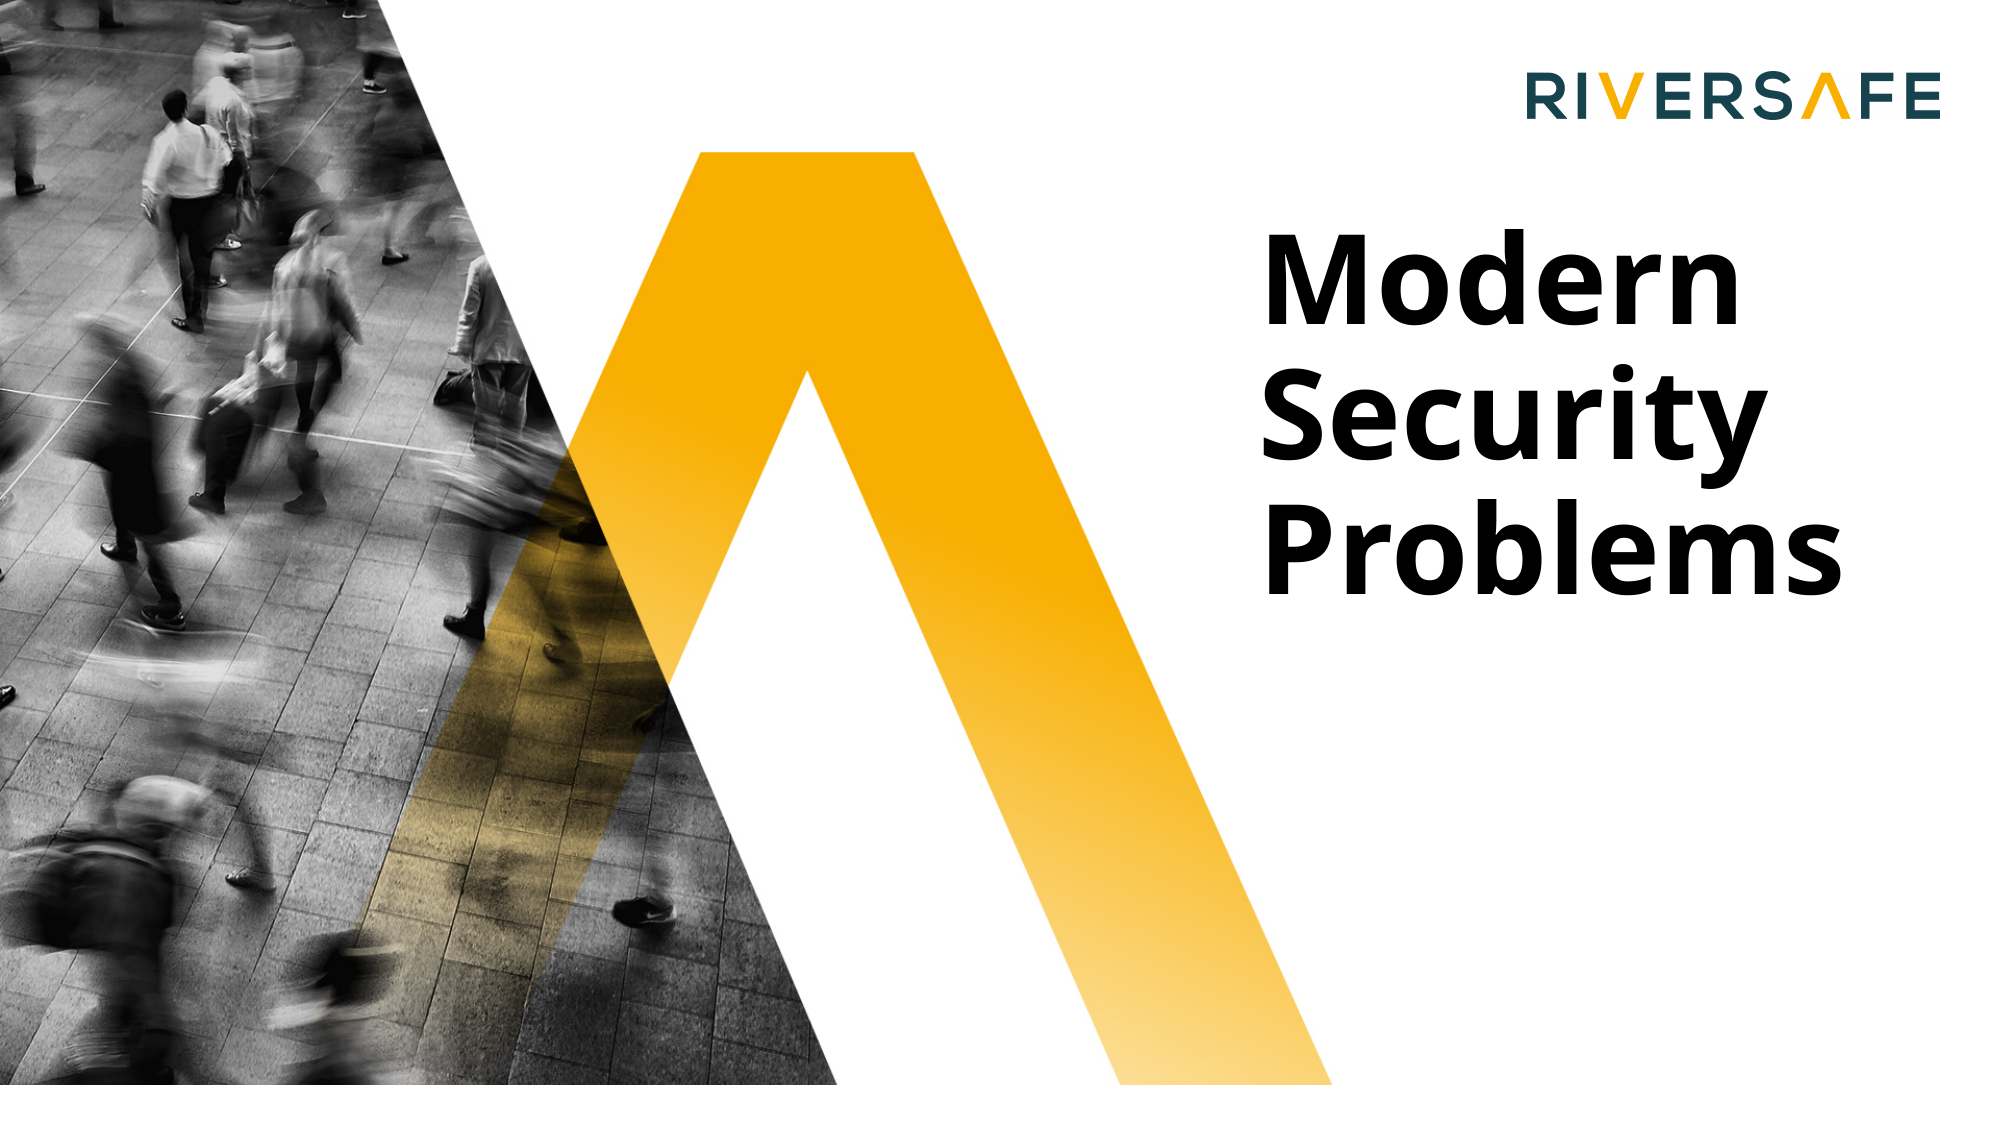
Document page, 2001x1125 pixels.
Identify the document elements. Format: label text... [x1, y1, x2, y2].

list Modern Security Problems [1244, 209, 1940, 340]
picture [1527, 71, 1940, 120]
picture [0, 0, 1343, 1085]
